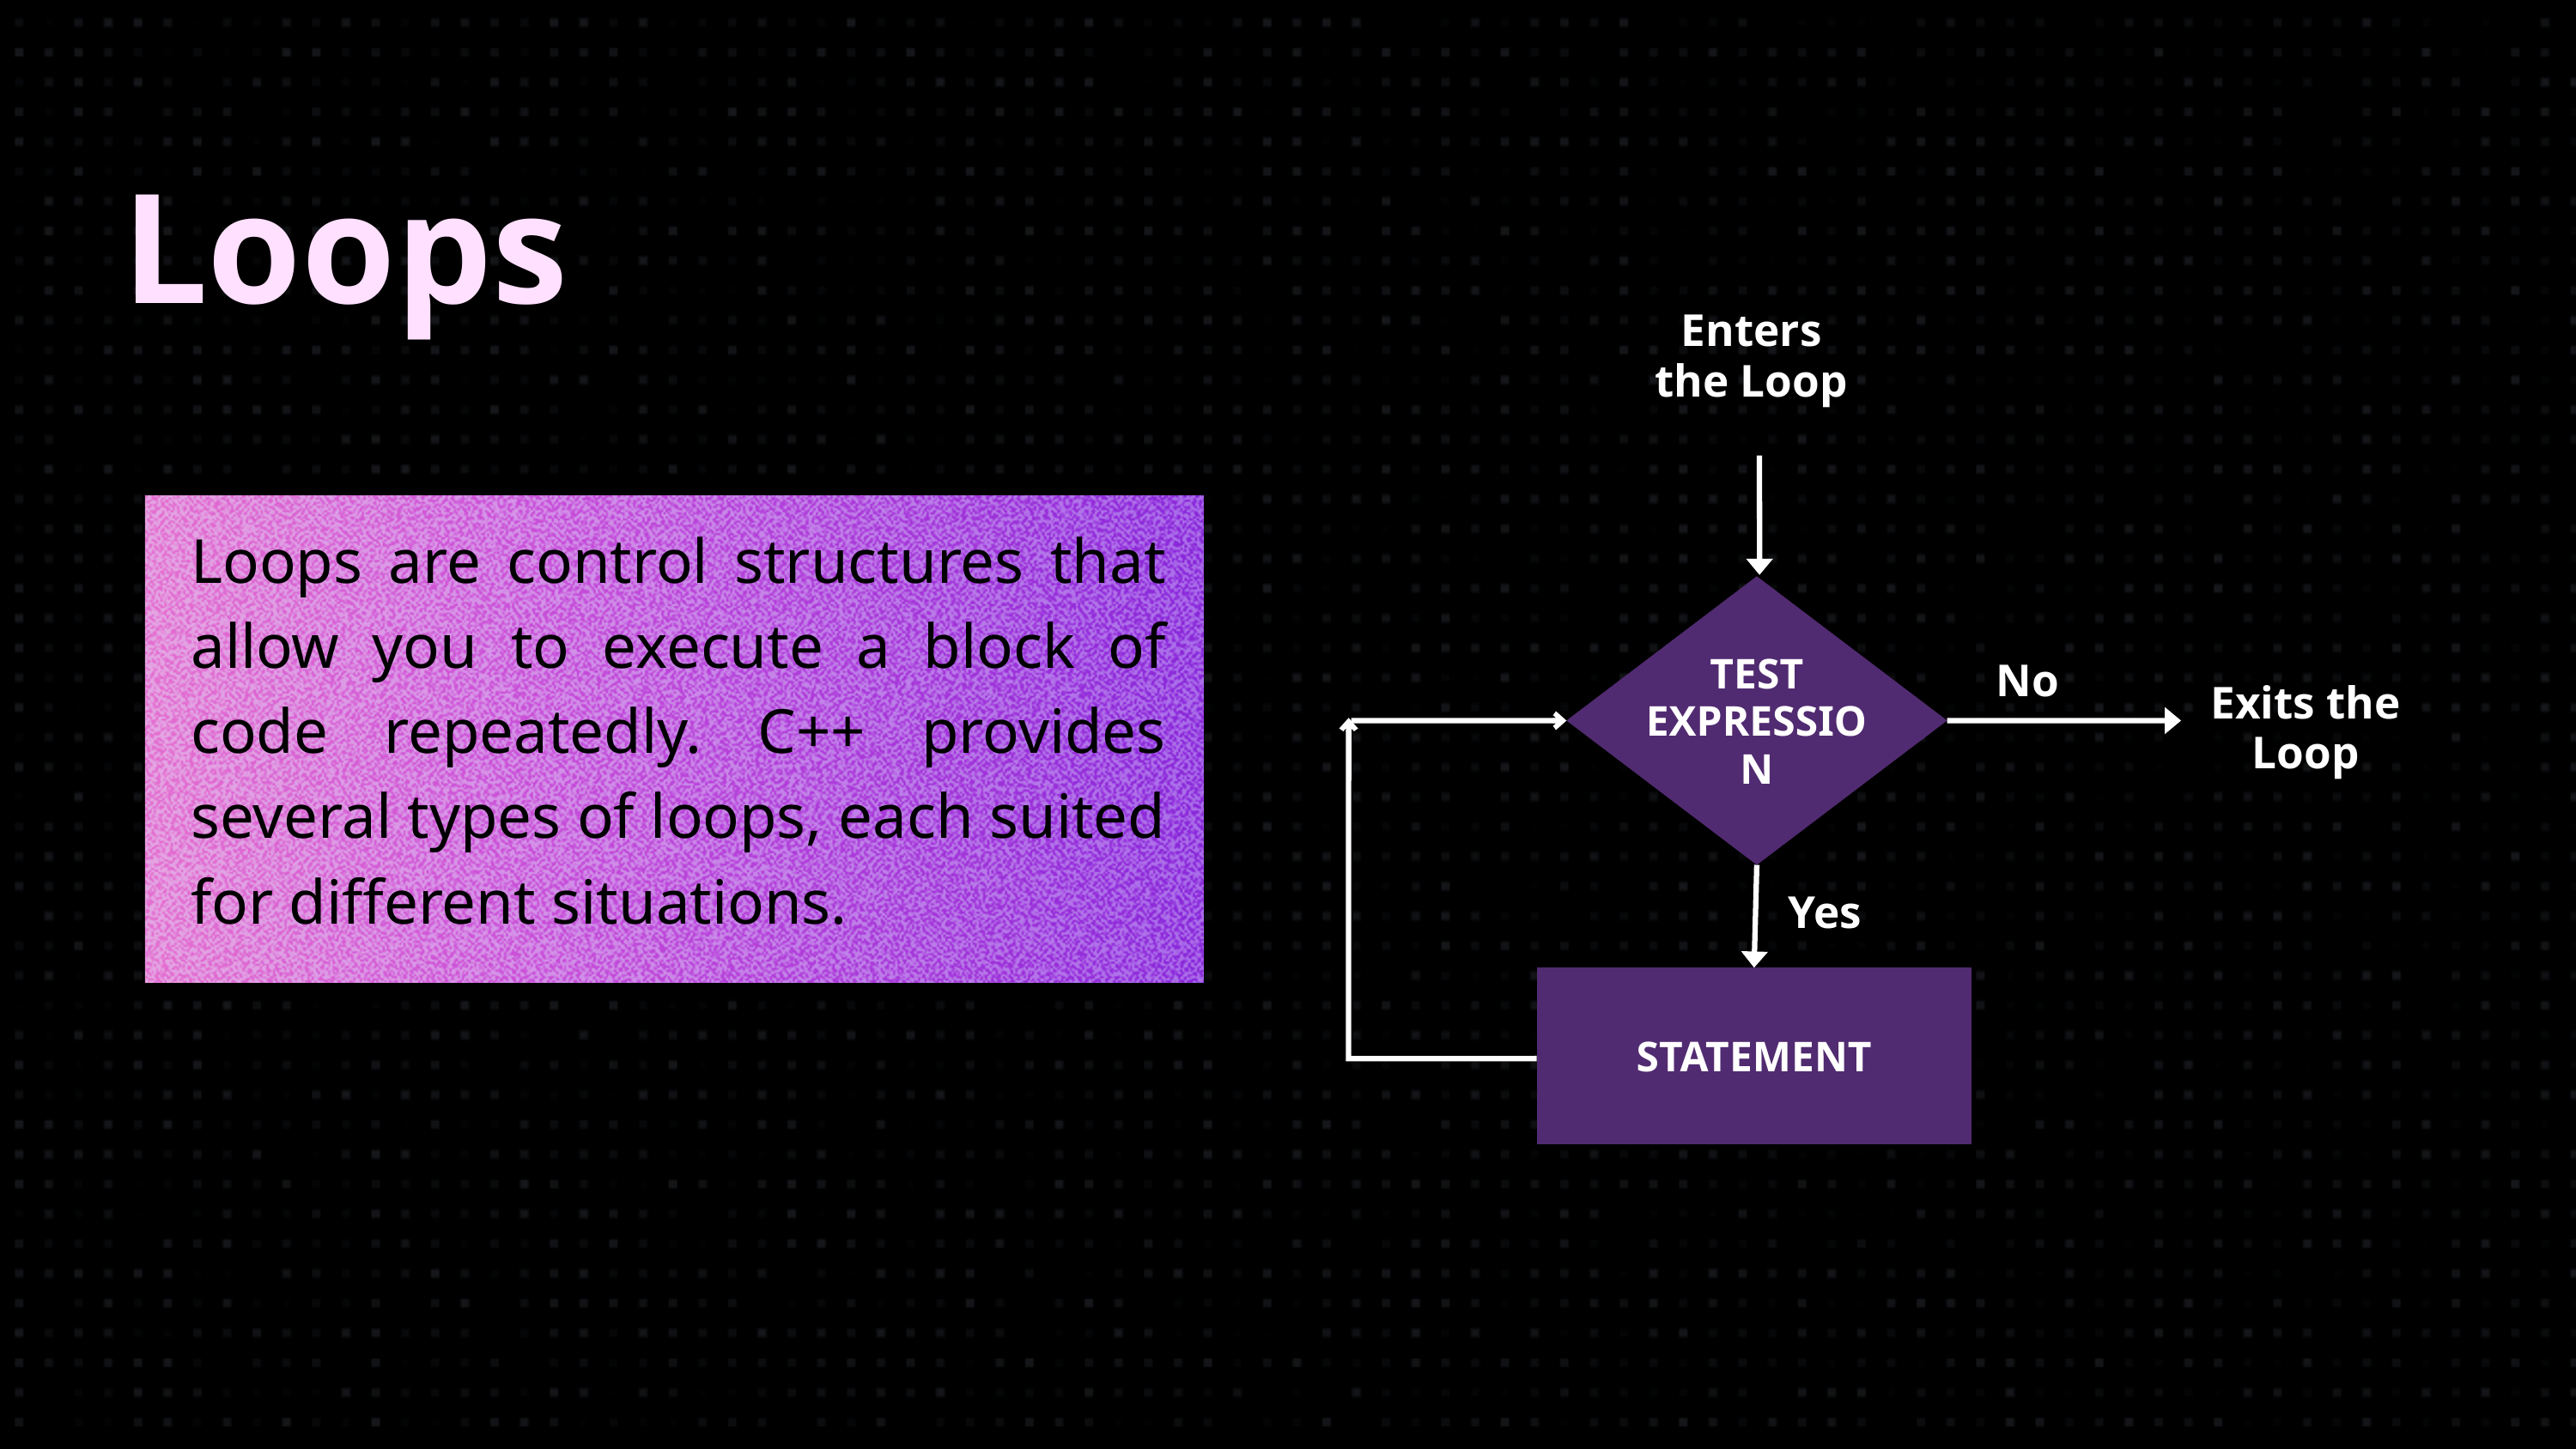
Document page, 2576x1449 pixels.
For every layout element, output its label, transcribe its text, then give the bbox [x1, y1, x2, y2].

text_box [1536, 967, 1972, 1145]
text_box Loops [122, 120, 1098, 334]
text_box Yes [1727, 876, 1923, 937]
text_box Loops are control structures that allow you to execute a block of code repeatedly. C++ provides several types of loops, each suited for different situations. [191, 510, 1167, 937]
text_box [1745, 937, 1764, 966]
text_box Enters the Loop [1651, 304, 1852, 406]
text_box [1951, 712, 2182, 730]
text_box [144, 495, 1204, 984]
text_box [1750, 455, 1769, 574]
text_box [1566, 576, 1947, 865]
text_box Exits the Loop [2205, 676, 2406, 779]
text_box No [1990, 644, 2064, 706]
text_box [0, 0, 2576, 1449]
